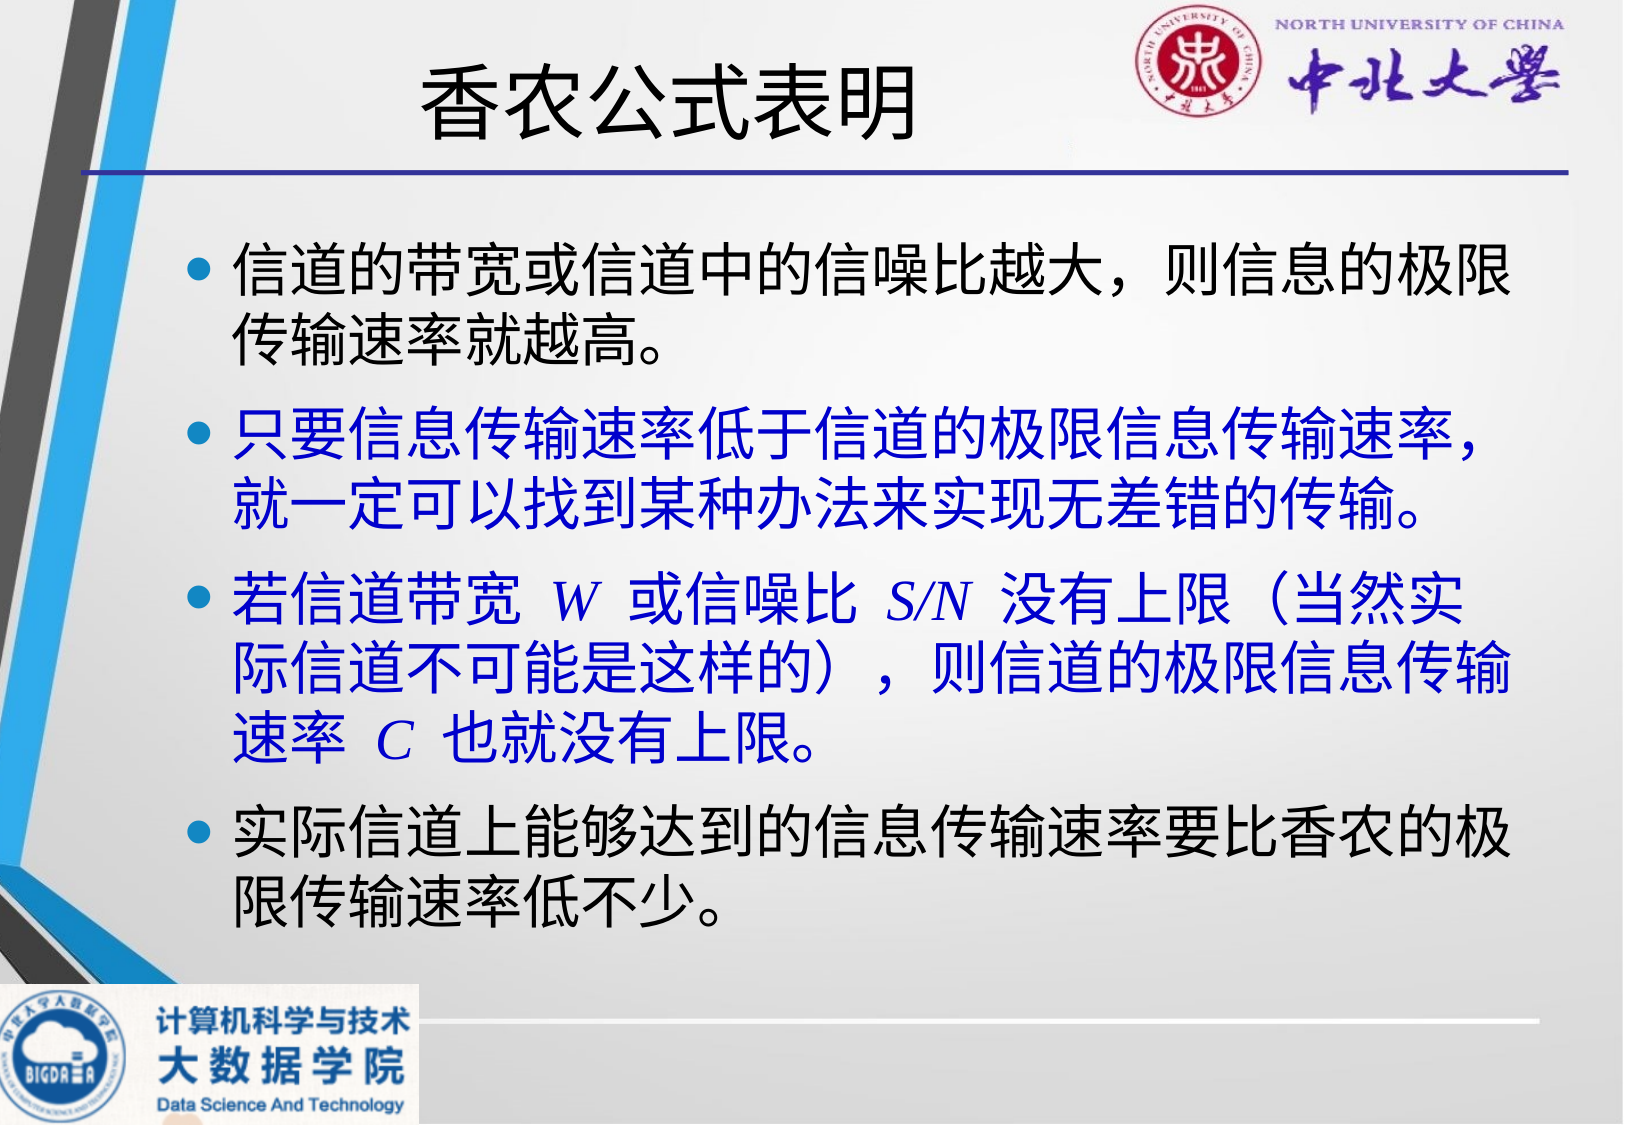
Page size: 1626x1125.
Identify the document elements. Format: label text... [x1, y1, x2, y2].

picture [0, 0, 1625, 1125]
list 信道的带宽或信道中的信噪比越大，则信息的极限传输速率就越高。 只要信息传输速率低于信道的极限信息传输速率，就一定可以找到某种办法来实现无差错的传输。 若信道带宽 W 或信噪比 S/N 没有上限（当然实际信道不可能是这样的），则信道的极限信息传输速率 C 也就没有上限。 实际信道上能够达到的信息传输速率要比香农的极限传输速率低不少。 [169, 311, 1539, 858]
title 香农公式表明 [64, 7, 1292, 194]
slide_number [1467, 1002, 1544, 1062]
